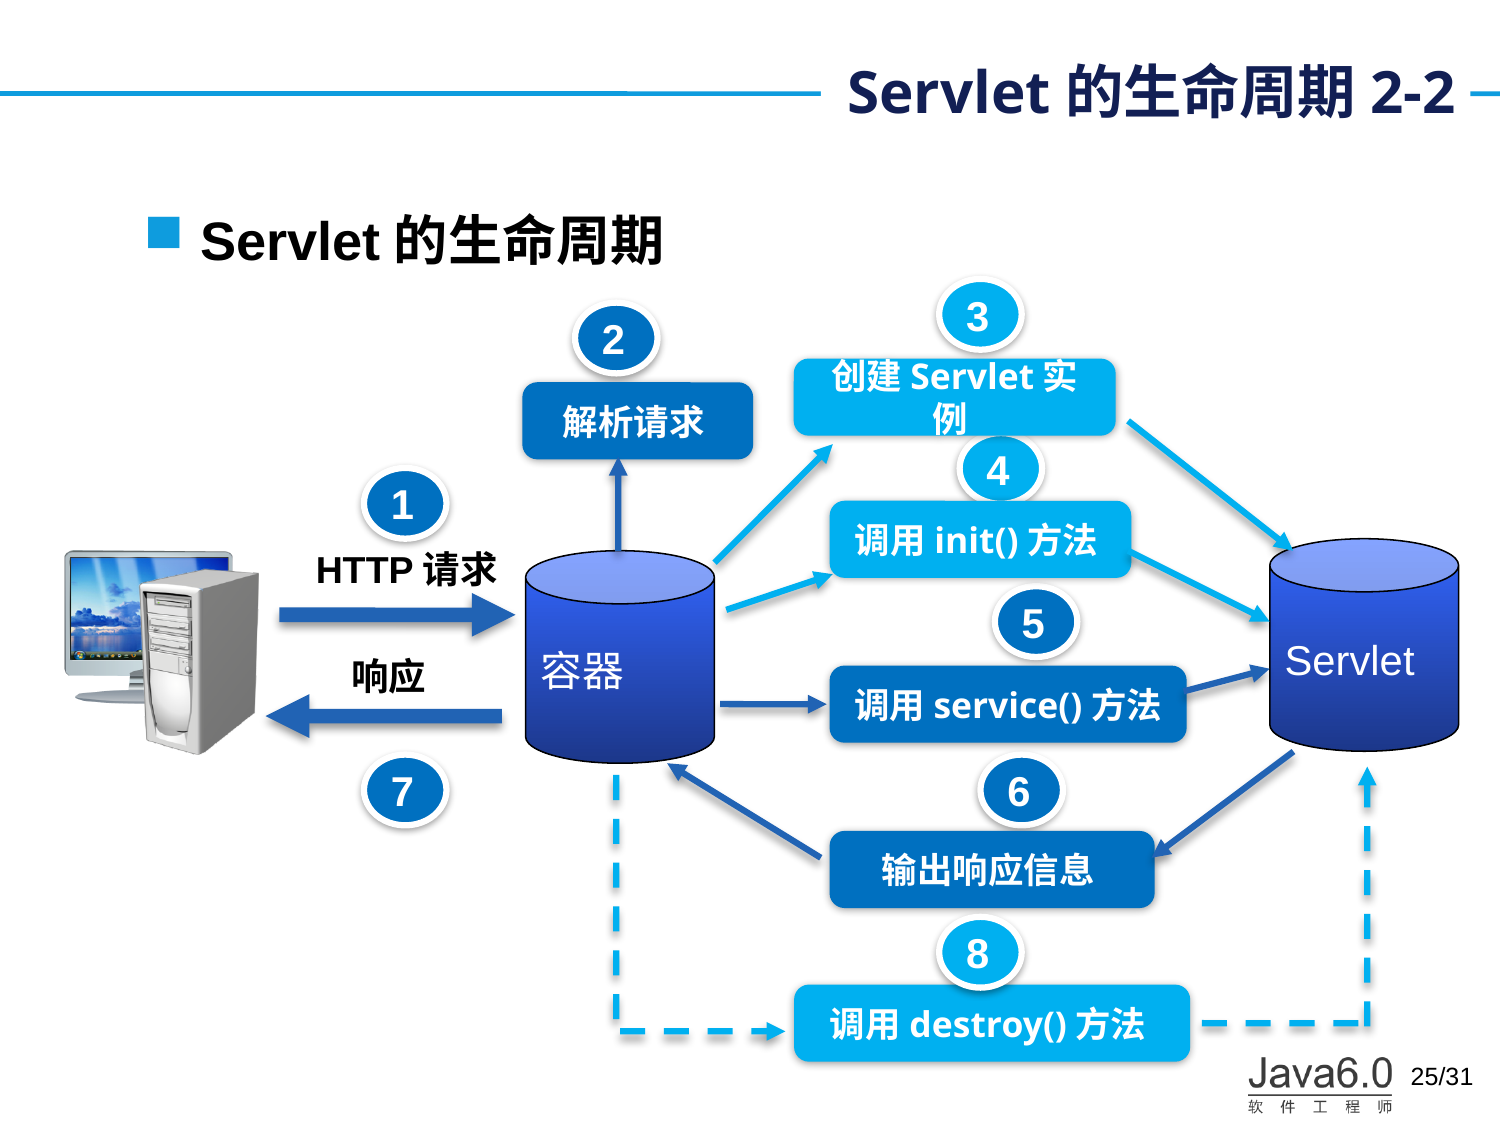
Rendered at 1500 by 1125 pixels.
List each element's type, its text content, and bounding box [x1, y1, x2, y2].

text_box 响应 [336, 645, 479, 705]
text_box 1 [360, 464, 450, 542]
text_box [707, 1028, 733, 1035]
text_box [1151, 749, 1296, 858]
text_box 5 [991, 583, 1081, 661]
text_box [613, 994, 620, 1020]
text_box 2 [571, 299, 661, 377]
text_box [1357, 766, 1377, 808]
text_box 6 [977, 751, 1067, 829]
text_box 3 [936, 275, 1025, 353]
text_box [667, 763, 823, 861]
text_box [1364, 913, 1371, 939]
text_box [1201, 1019, 1227, 1027]
text_box [613, 818, 620, 844]
text_box [725, 571, 831, 613]
text_box [608, 456, 628, 551]
text_box [613, 906, 620, 932]
text_box [663, 1028, 689, 1035]
text_box [1126, 547, 1270, 622]
text_box HTTP请求 [301, 538, 529, 599]
text_box 调用destroy()方法 [797, 987, 1188, 1059]
text_box [1364, 957, 1371, 983]
text_box 7 [360, 751, 450, 829]
text_box [613, 862, 620, 888]
slide_number 25/31 [1138, 1053, 1489, 1114]
text_box [613, 774, 620, 801]
text_box [1333, 1020, 1359, 1027]
text_box [720, 694, 826, 714]
text_box 8 [936, 913, 1025, 991]
list Servlet的生命周期 [128, 199, 1383, 1043]
text_box [1289, 1020, 1315, 1027]
text_box 解析请求 [525, 385, 751, 457]
text_box Servlet [1269, 538, 1459, 752]
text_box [64, 550, 259, 755]
text_box [1364, 870, 1371, 896]
text_box [1364, 1001, 1371, 1027]
text_box [1245, 1020, 1271, 1027]
text_box 4 [956, 440, 1046, 499]
text_box [1182, 664, 1270, 695]
title Servlet的生命周期2-2 [820, 46, 1471, 133]
text_box 创建Servlet实例 [796, 361, 1113, 433]
text_box 调用init()方法 [832, 503, 1129, 575]
text_box 容器 [525, 550, 715, 764]
text_box [712, 444, 833, 565]
text_box 输出响应信息 [832, 834, 1152, 905]
text_box [265, 706, 502, 726]
text_box [1126, 418, 1294, 551]
text_box 调用service()方法 [832, 668, 1184, 740]
text_box [751, 1021, 786, 1041]
text_box [613, 950, 620, 976]
text_box [279, 605, 516, 625]
text_box [1364, 826, 1371, 852]
text_box [620, 1028, 646, 1035]
